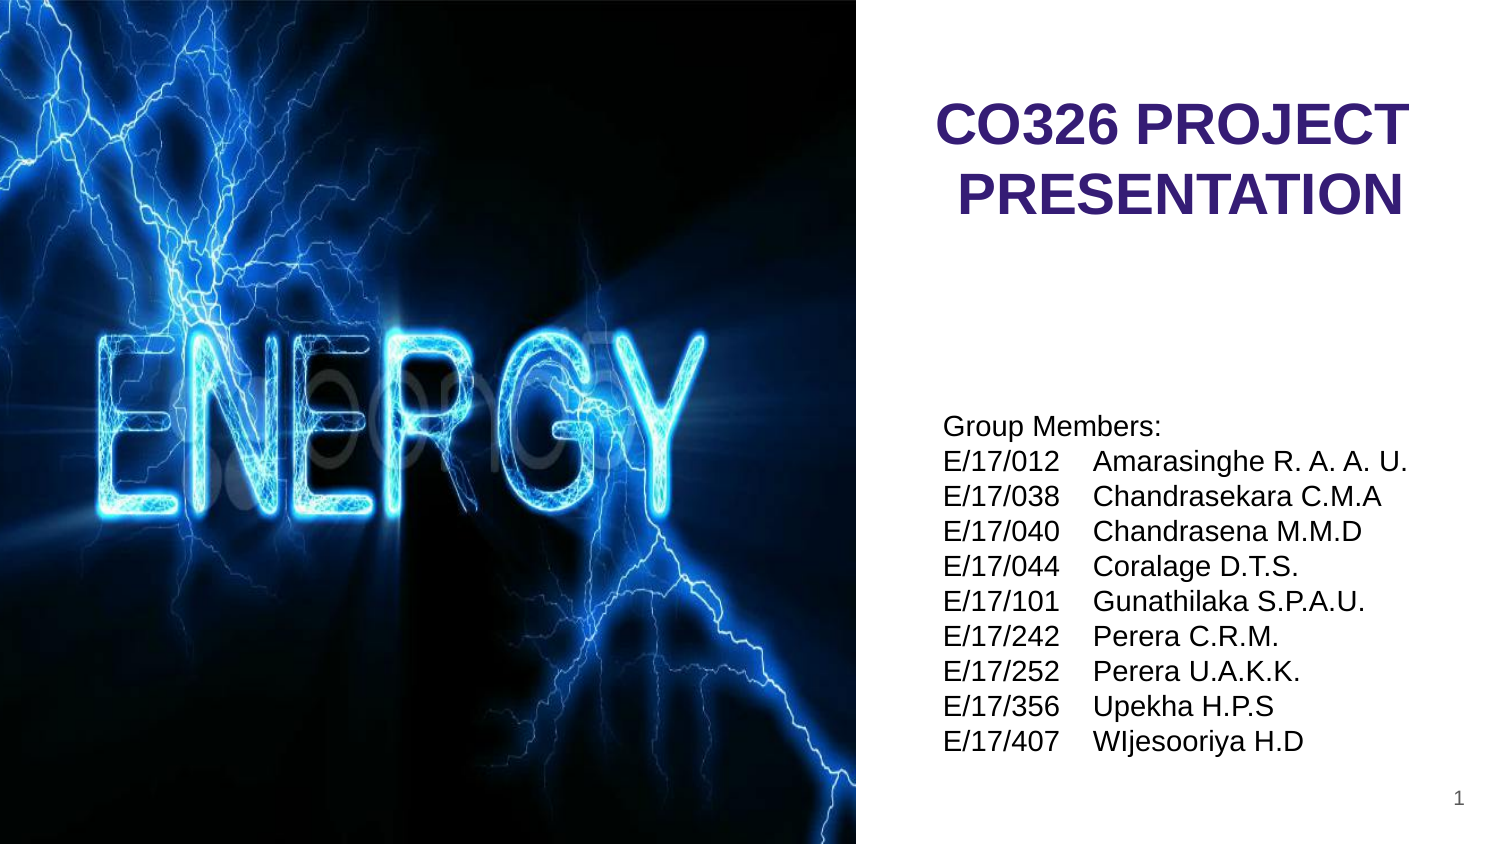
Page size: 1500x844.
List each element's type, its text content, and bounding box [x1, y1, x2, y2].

picture [0, 0, 856, 844]
text_box Group Members: E/17/012 Amarasinghe R. A. A. U. E/17/038 Chandrasekara C.M.A E/17/040 Chandrasena M.M.D E/17/044 Coralage D.T.S. E/17/101 Gunathilaka S.P.A.U. E/17/242 Perera C.R.M. E/17/252 Perera U.A.K.K. E/17/356 Upekha H.P.S E/17/407 WIjesooriya H.D [927, 392, 1477, 807]
subtitle CO326 PROJECT PRESENTATION [881, 71, 1481, 334]
slide_number ‹#› [1389, 764, 1480, 830]
